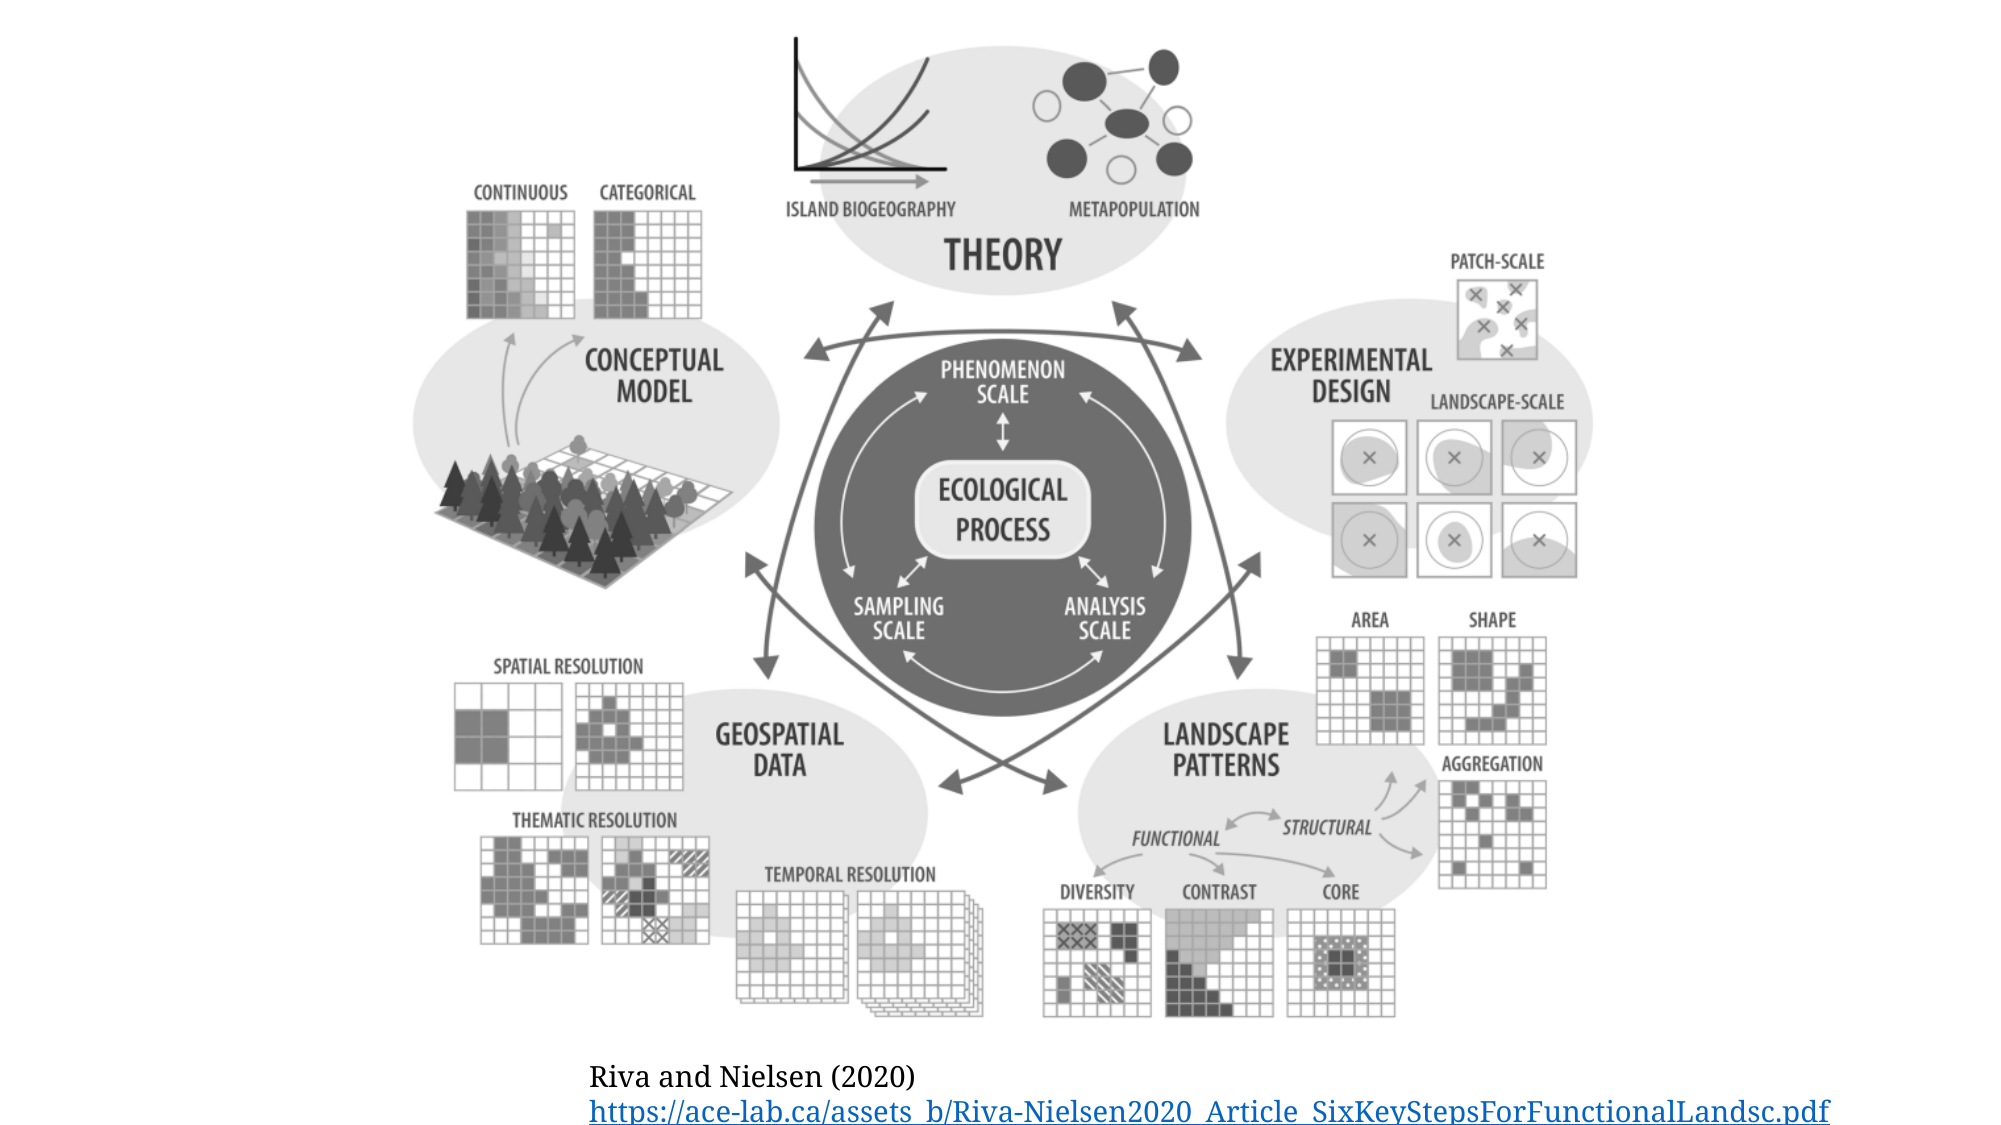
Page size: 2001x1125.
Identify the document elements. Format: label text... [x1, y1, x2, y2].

text_box Riva and Nielsen (2020) https://ace-lab.ca/assets_b/Riva-Nielsen2020_Article_SixKeyStepsForFunctionalLandsc.pdf [574, 1050, 1973, 1125]
picture [332, 0, 1668, 1027]
